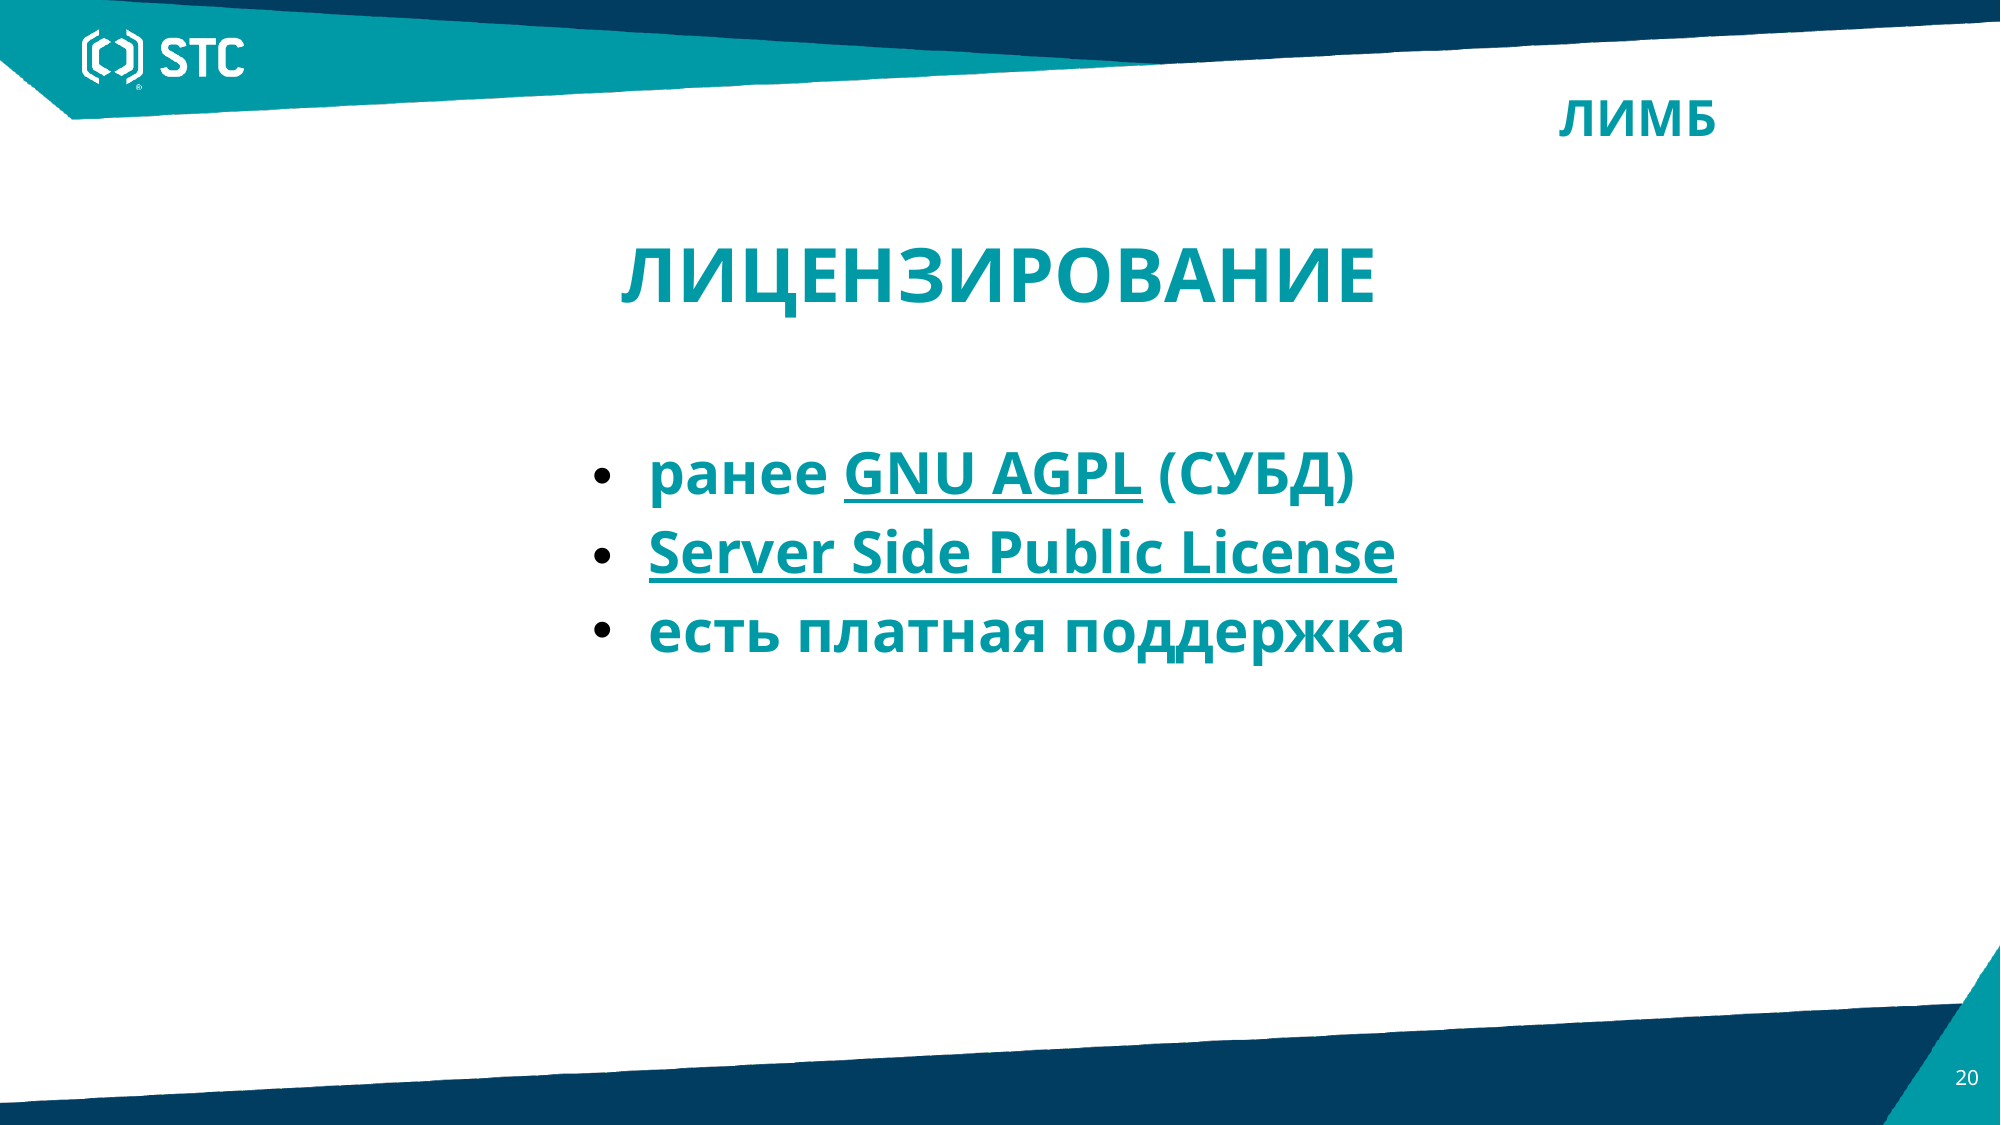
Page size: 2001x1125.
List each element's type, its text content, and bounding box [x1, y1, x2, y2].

text_box ранее GNU AGPL (СУБД) Server Side Public License есть платная поддержка [577, 428, 1422, 712]
text_box ЛИЦЕНЗИРОВАНИЕ [583, 219, 1417, 303]
text_box ЛИМБ [1448, 78, 1733, 161]
picture [0, 0, 2000, 1125]
